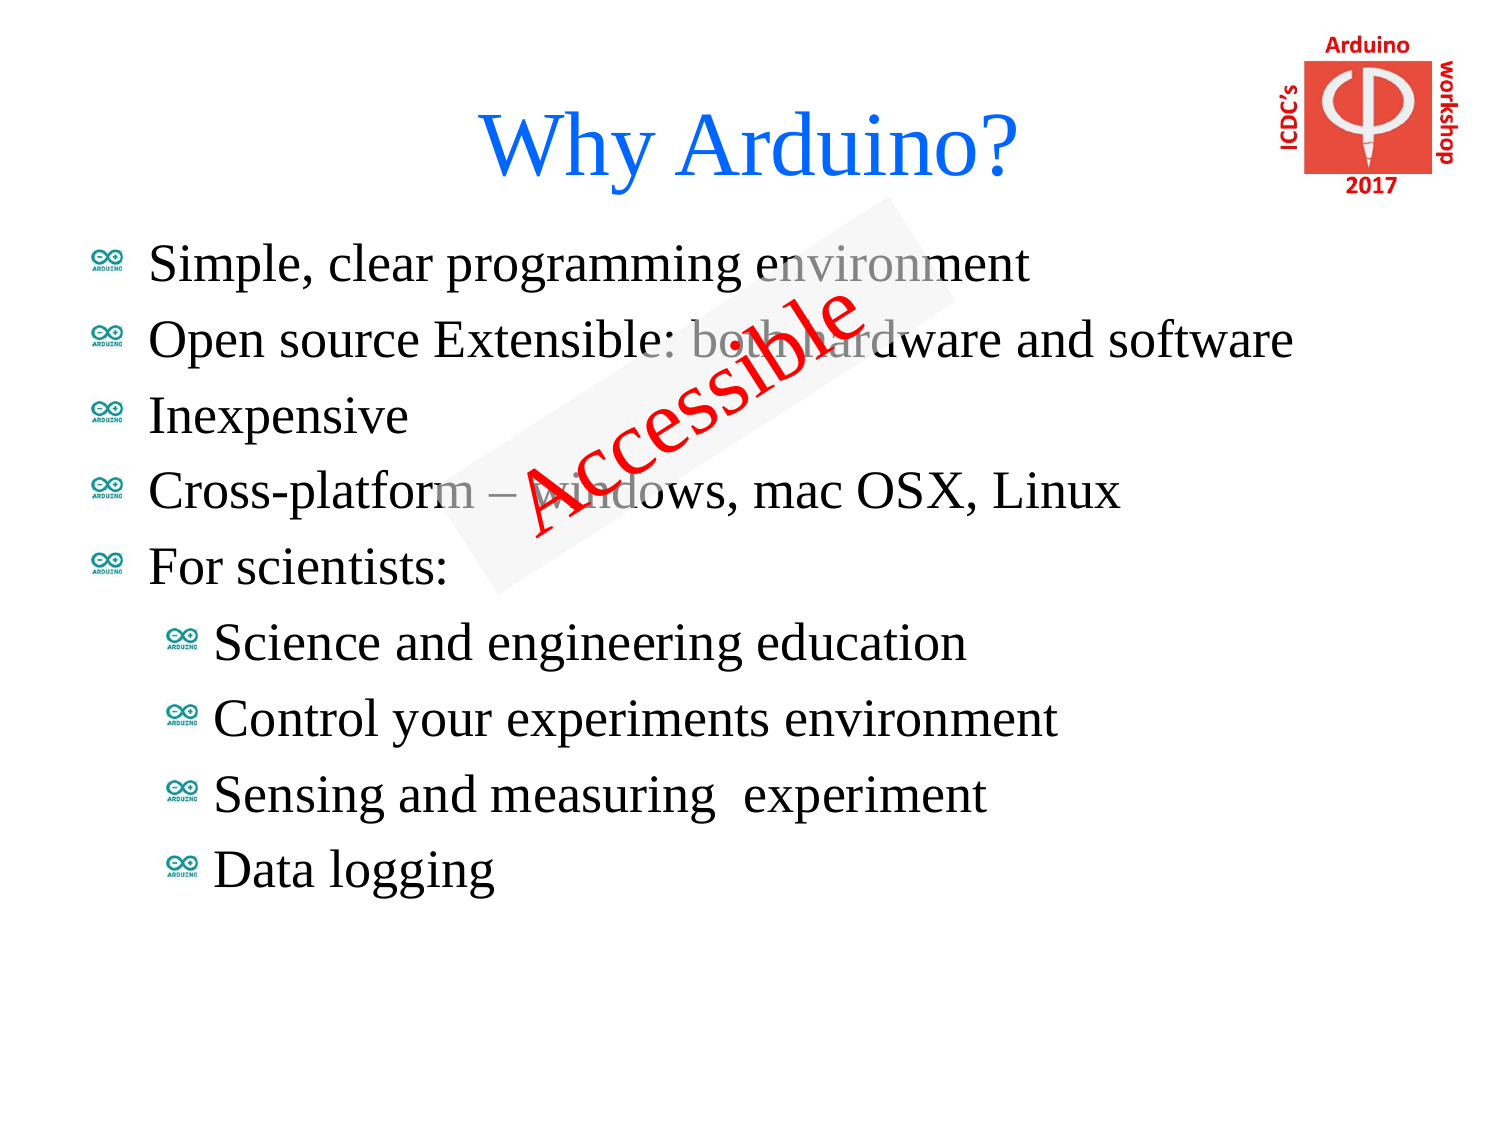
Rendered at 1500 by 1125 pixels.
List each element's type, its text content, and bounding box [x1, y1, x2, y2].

title Why Arduino? [75, 45, 1425, 233]
picture [91, 320, 123, 351]
picture [91, 472, 123, 503]
text_box Accessible [431, 196, 956, 595]
picture [166, 699, 198, 730]
picture [91, 396, 123, 427]
picture [1222, 7, 1500, 216]
picture [91, 244, 123, 276]
picture [91, 547, 123, 579]
picture [166, 775, 198, 806]
list Simple, clear programming environment Open source Extensible: both hardware and software Inexpensive Cross-platform – windows, mac OSX, Linux For scientists: Science and engineering education Control your experiments environment Sensing and measuring experiment Data logging [76, 220, 1473, 963]
picture [166, 623, 198, 654]
picture [166, 850, 198, 882]
